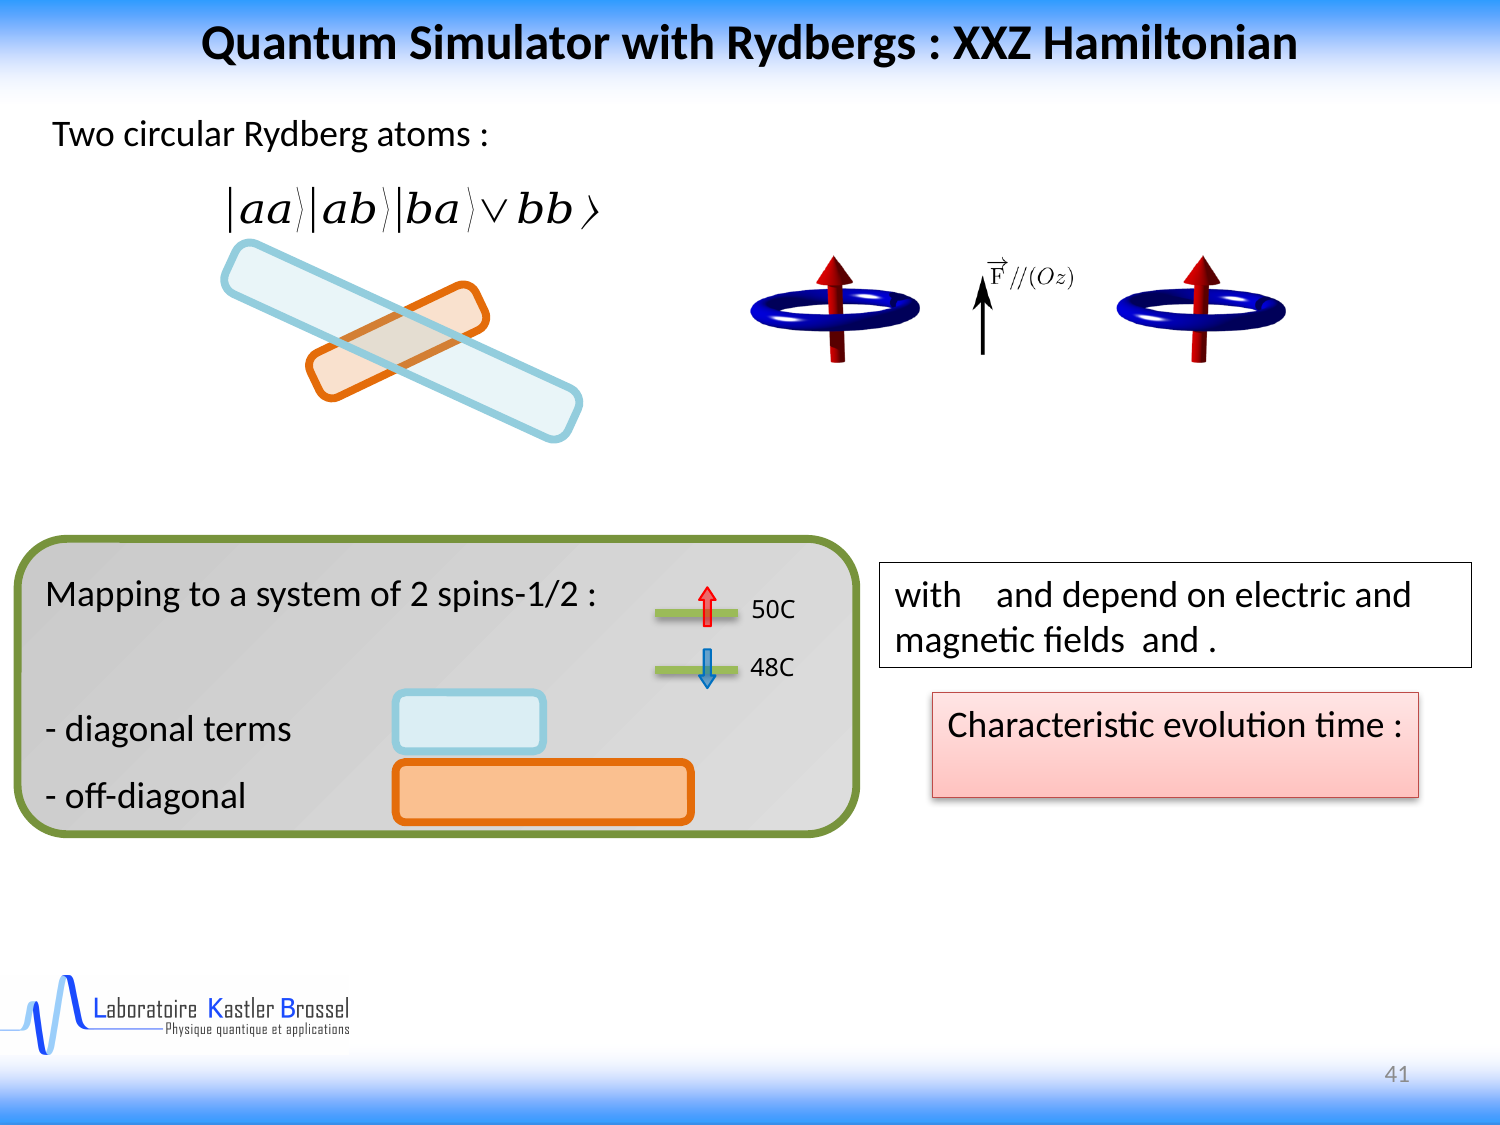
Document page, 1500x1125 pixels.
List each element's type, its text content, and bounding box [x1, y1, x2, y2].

slide_number 41 [1074, 1042, 1425, 1103]
picture [0, 79, 1500, 1125]
title Quantum Simulator with Rydbergs : XXZ Hamiltonian [0, 0, 1500, 79]
text_box Two circular Rydberg atoms : [37, 101, 514, 162]
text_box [33, 184, 620, 433]
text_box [17, 538, 857, 835]
